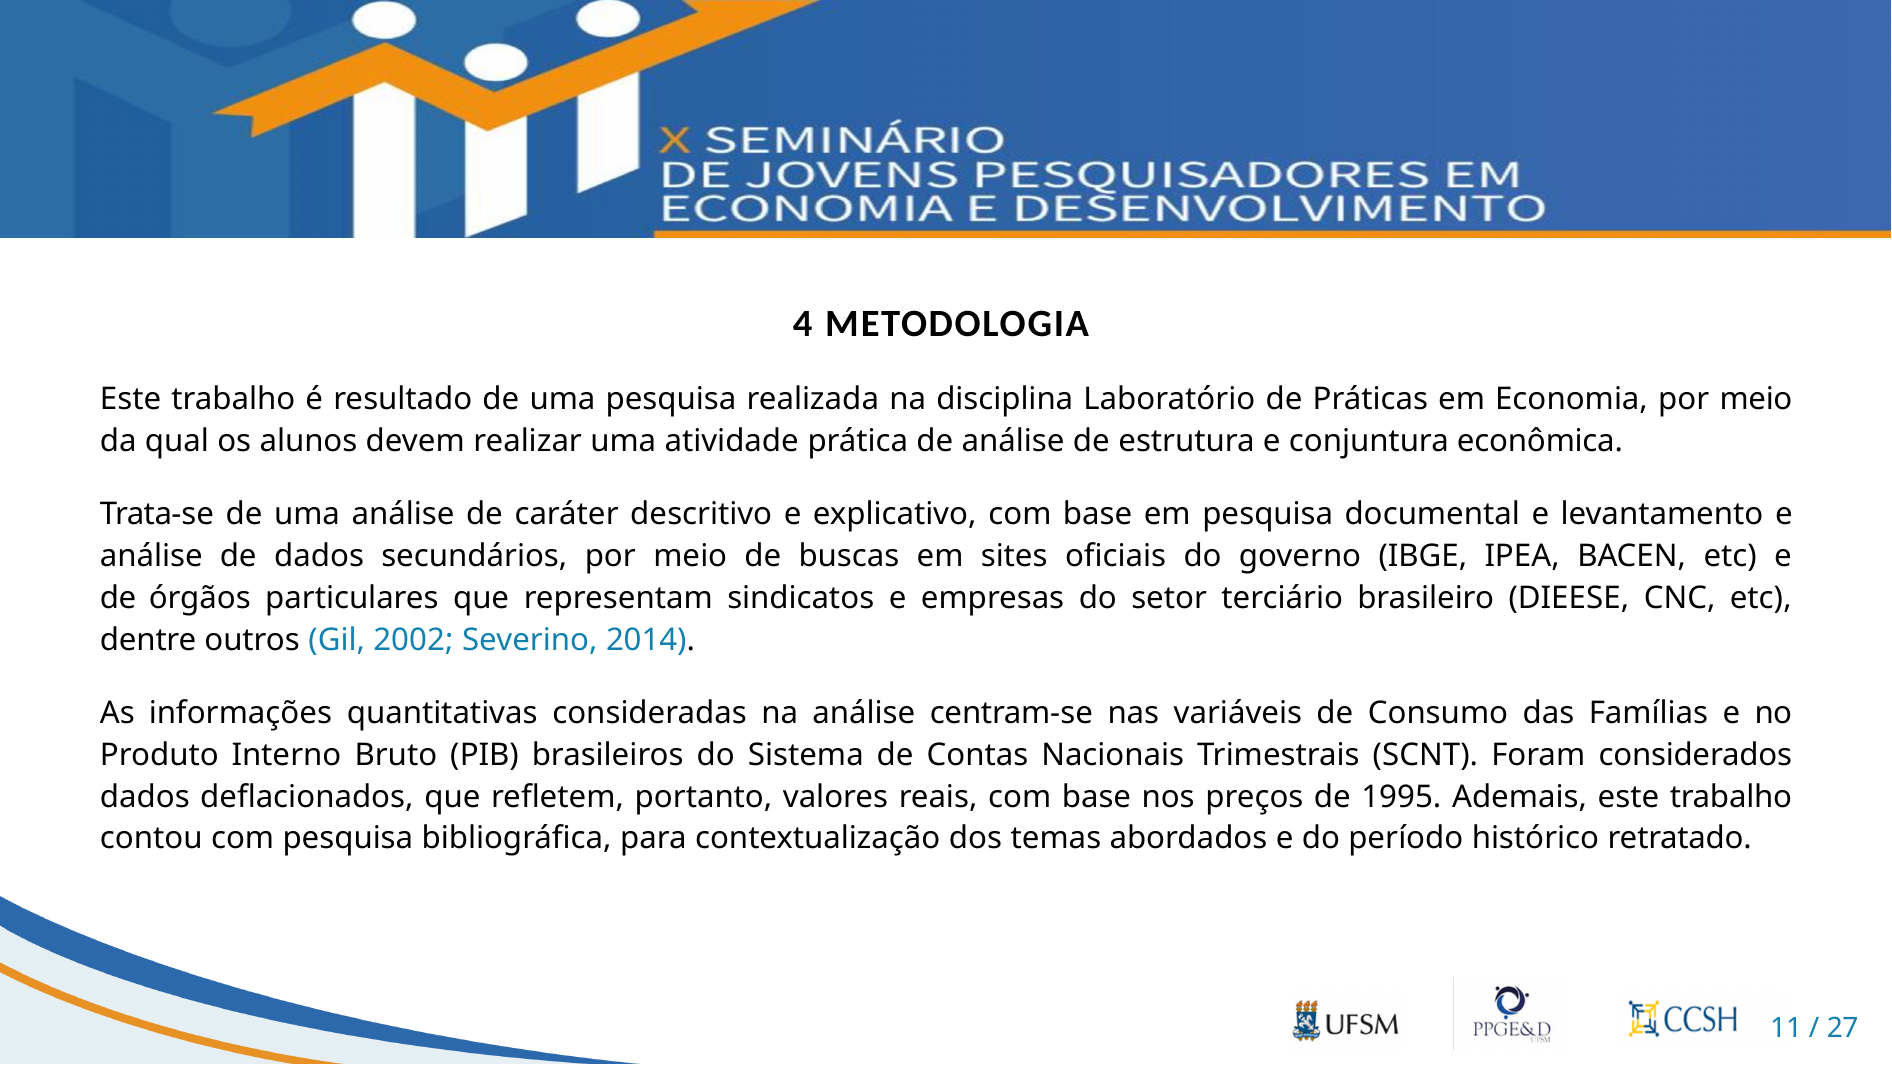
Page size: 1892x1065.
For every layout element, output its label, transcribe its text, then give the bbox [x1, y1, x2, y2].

title 4 METODOLOGIA [790, 294, 1100, 371]
text_box Este trabalho é resultado de uma pesquisa realizada na disciplina Laboratório de Práticas em Economia, por meio da qual os alunos devem realizar uma atividade prática de análise de estrutura e conjuntura econômica. Trata-se de uma análise de caráter descritivo e explicativo, com base em pesquisa documental e levantamento e análise de dados secundários, por meio de buscas em sites oficiais do governo (IBGE, IPEA, BACEN, etc) e de órgãos particulares que representam sindicatos e empresas do setor terciário brasileiro (DIEESE, CNC, etc), dentre outros (Gil, 2002; Severino, 2014). As informações quantitativas consideradas na análise centram-se nas variáveis de Consumo das Famílias e no Produto Interno Bruto (PIB) brasileiros do Sistema de Contas Nacionais Trimestrais (SCNT). Foram considerados dados deflacionados, que refletem, portanto, valores reais, com base nos preços de 1995. Ademais, este trabalho contou com pesquisa bibliográfica, para contextualização dos temas abordados e do período histórico retratado. [97, 371, 1793, 856]
slide_number 11 / 27 [1797, 1005, 1862, 1065]
picture [0, 0, 1891, 238]
picture [0, 895, 1791, 1065]
